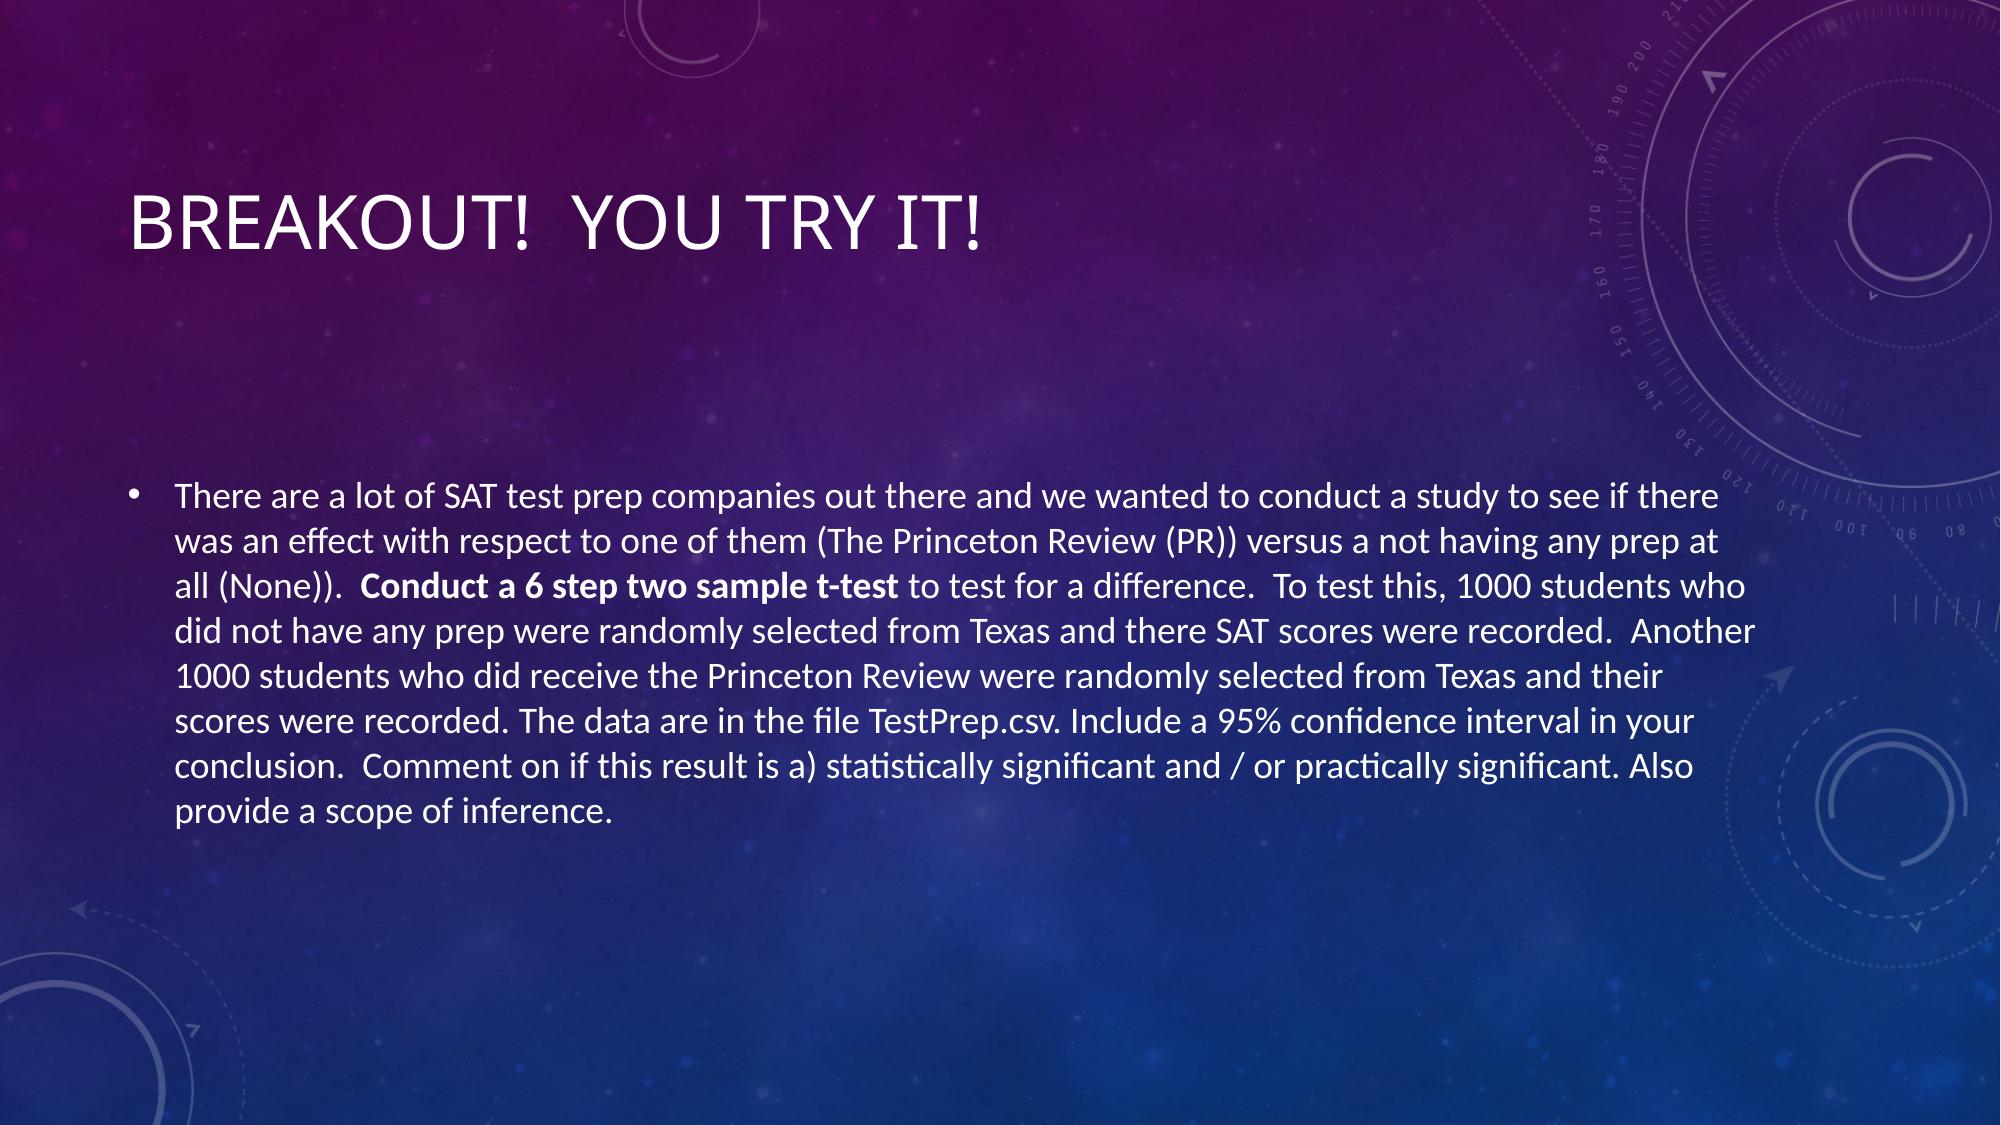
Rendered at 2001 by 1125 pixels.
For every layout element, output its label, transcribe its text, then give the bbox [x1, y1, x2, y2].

title BREAKOUT! YOU TRY IT! [112, 99, 1775, 339]
picture [0, 0, 2001, 1125]
list There are a lot of SAT test prep companies out there and we wanted to conduct a study to see if there was an effect with respect to one of them (The Princeton Review (PR)) versus a not having any prep at all (None)). Conduct a 6 step two sample t-test to test for a difference. To test this, 1000 students who did not have any prep were randomly selected from Texas and there SAT scores were recorded. Another 1000 students who did receive the Princeton Review were randomly selected from Texas and their scores were recorded. The data are in the file TestPrep.csv. Include a 95% confidence interval in your conclusion. Comment on if this result is a) statistically significant and / or practically significant. Also provide a scope of inference. [112, 351, 1775, 950]
